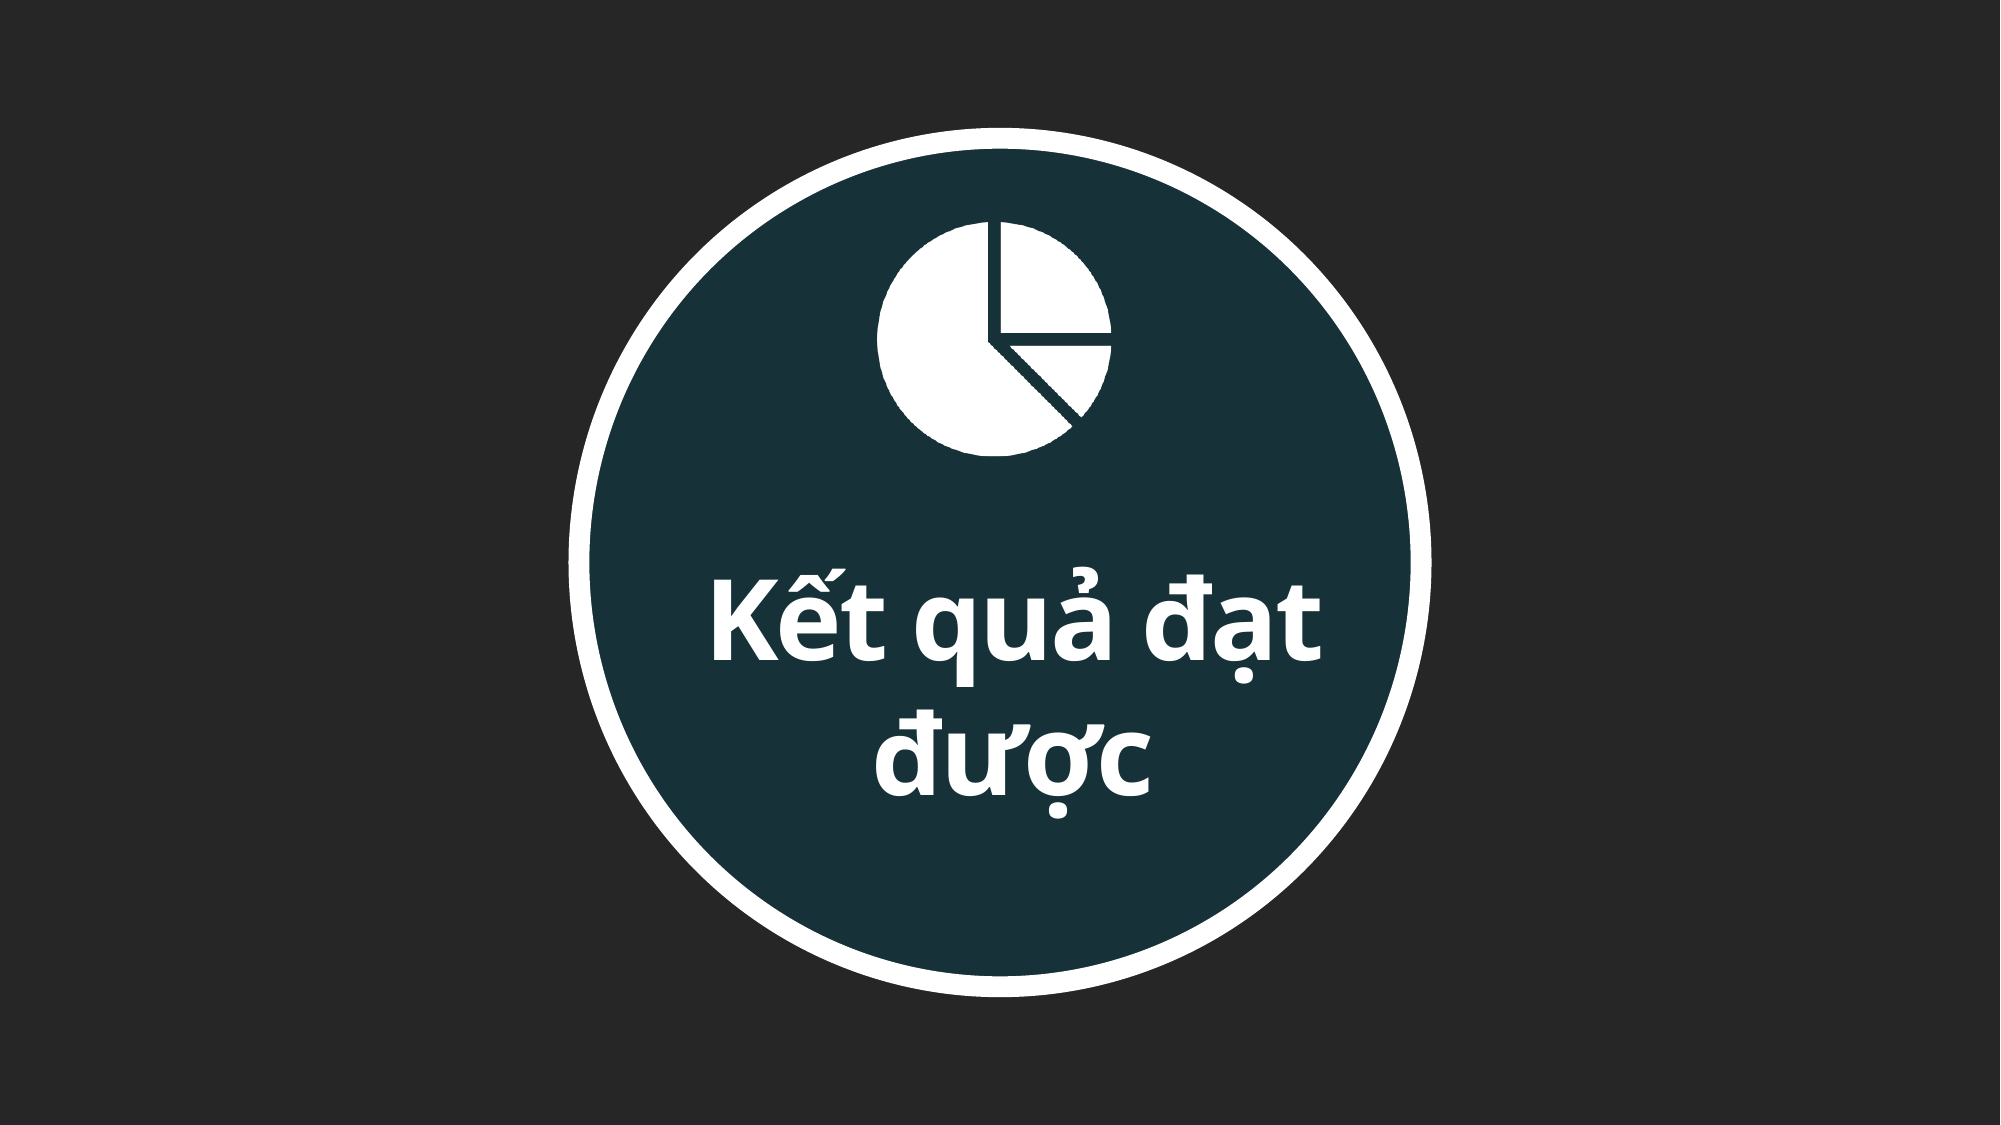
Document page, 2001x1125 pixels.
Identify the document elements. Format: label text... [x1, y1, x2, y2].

picture [846, 191, 1142, 487]
text_box [578, 137, 1422, 540]
text_box Kết quả đạt được [578, 540, 1447, 961]
text_box [852, 961, 1148, 988]
